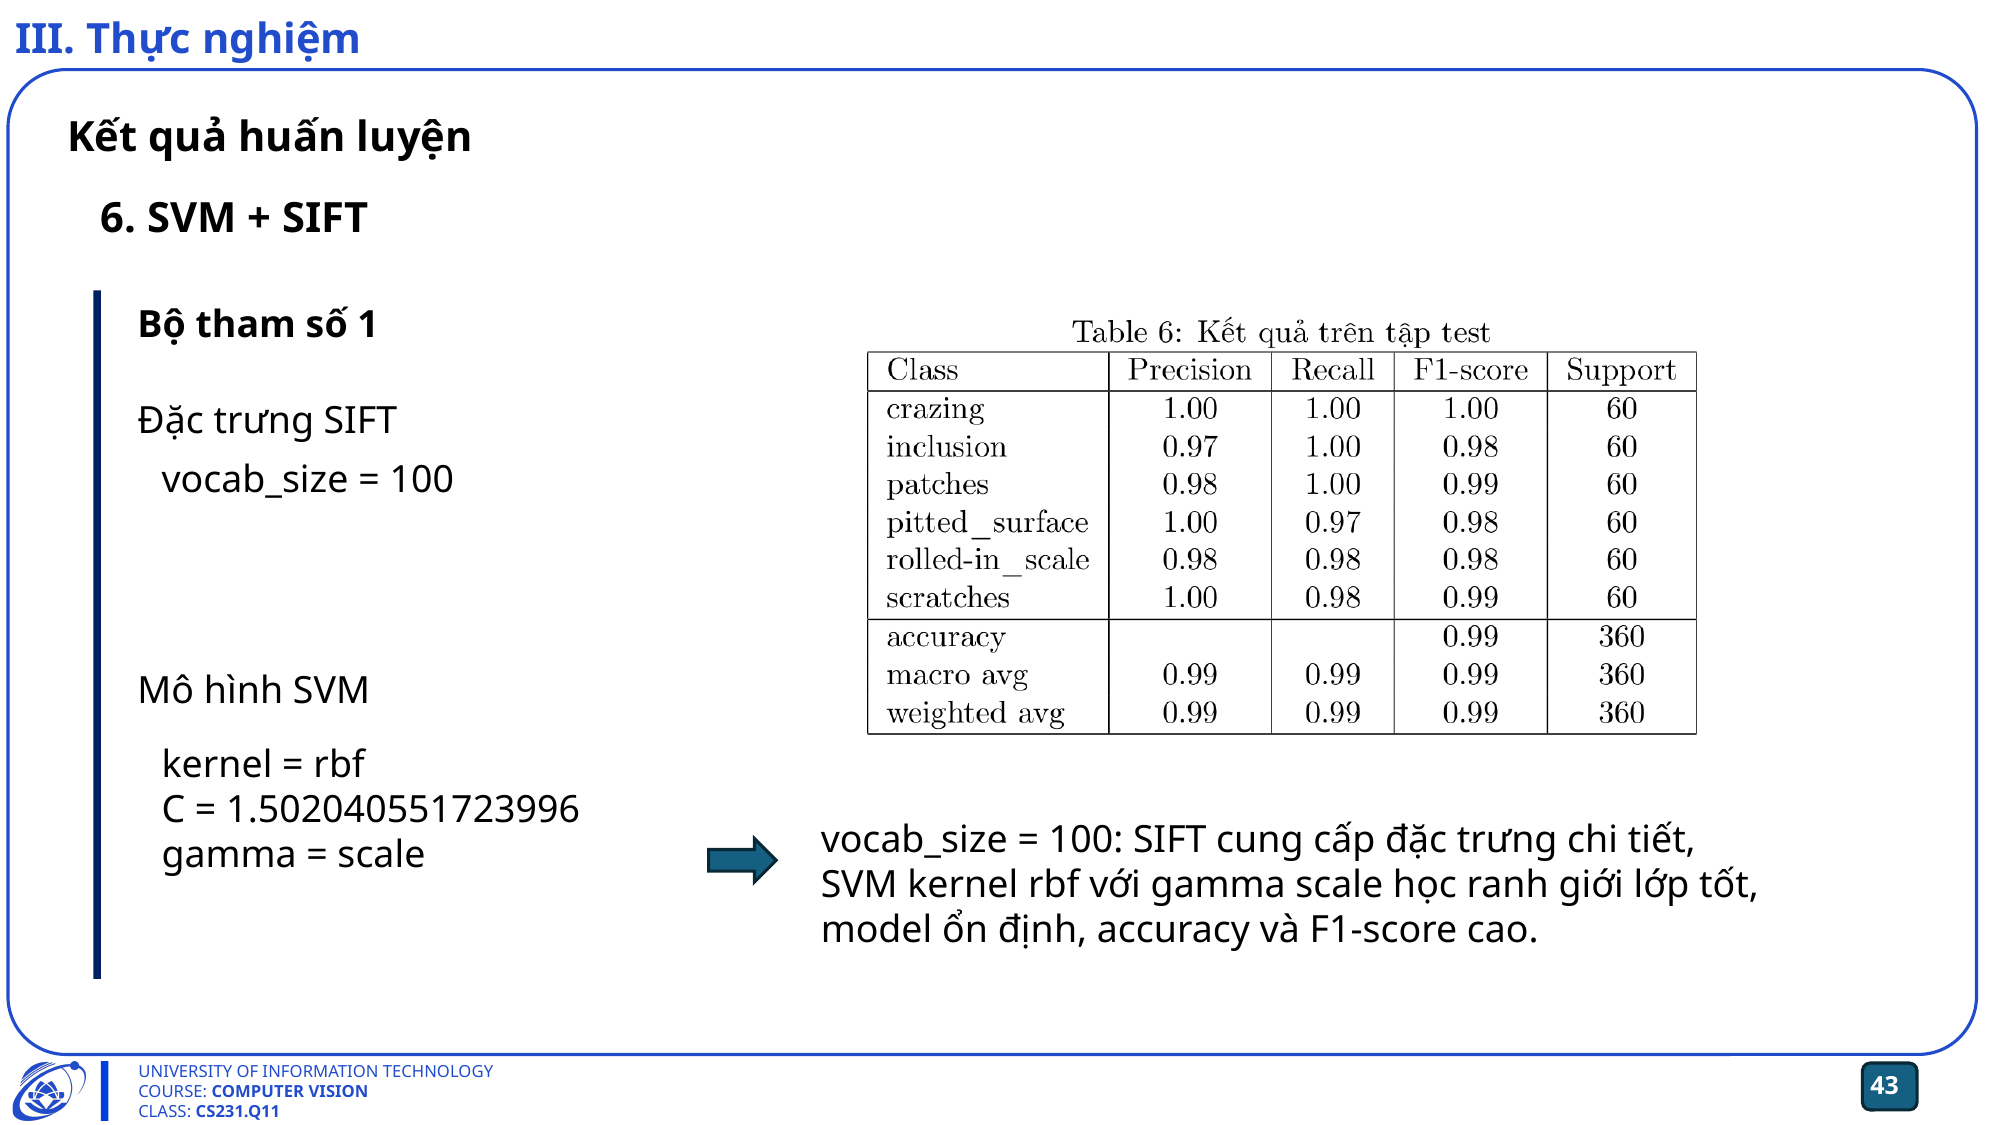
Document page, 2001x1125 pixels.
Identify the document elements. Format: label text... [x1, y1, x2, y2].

picture [819, 291, 1735, 776]
text_box [93, 290, 101, 979]
text_box [708, 838, 777, 882]
text_box UNIVERSITY OF INFORMATION TECHNOLOGY COURSE: COMPUTER VISION CLASS: CS231.Q11 [123, 1055, 883, 1125]
text_box kernel = rbf C = 1.502040551723996 gamma = scale [146, 732, 949, 883]
text_box [12, 1061, 86, 1121]
text_box [1914, 1064, 1918, 1109]
text_box III. Thực nghiệm [0, 4, 1012, 69]
text_box Bộ tham số 1 [122, 292, 817, 353]
text_box vocab_size = 100 [146, 449, 814, 507]
text_box 6. SVM + SIFT [85, 183, 1012, 249]
text_box Đặc trưng SIFT [122, 388, 814, 449]
slide_number ‹#› [1464, 1056, 1914, 1117]
text_box [100, 1061, 109, 1121]
text_box Mô hình SVM [122, 658, 814, 719]
text_box Kết quả huấn luyện [52, 102, 860, 168]
text_box vocab_size = 100: SIFT cung cấp đặc trưng chi tiết, SVM kernel rbf với gamma scale học ranh giới lớp tốt, model ổn định, accuracy và F1-score cao. [805, 807, 1792, 958]
text_box [7, 69, 1977, 1055]
